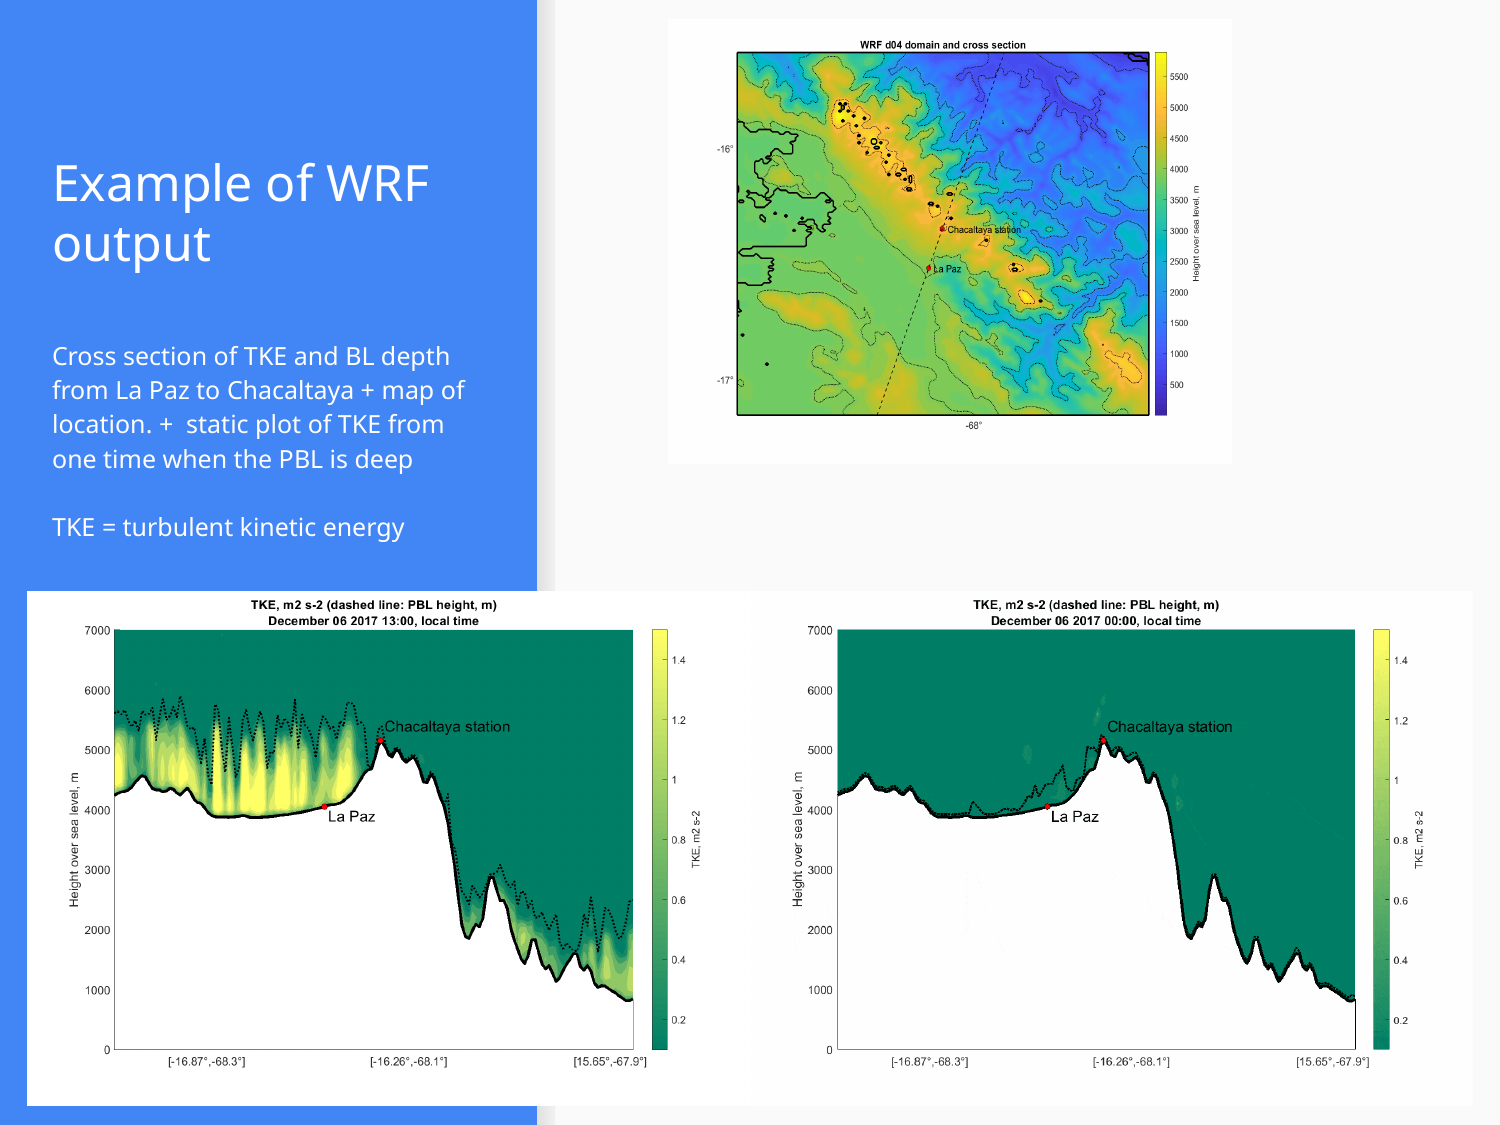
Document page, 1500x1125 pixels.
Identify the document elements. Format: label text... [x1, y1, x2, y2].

picture [27, 590, 1473, 1106]
picture [668, 19, 1232, 464]
title Example of WRF output [37, 78, 498, 287]
list Cross section of TKE and BL depth from La Paz to Chacaltaya + map of location. + static plot of TKE from one time when the PBL is deep TKE = turbulent kinetic energy . [37, 320, 498, 589]
